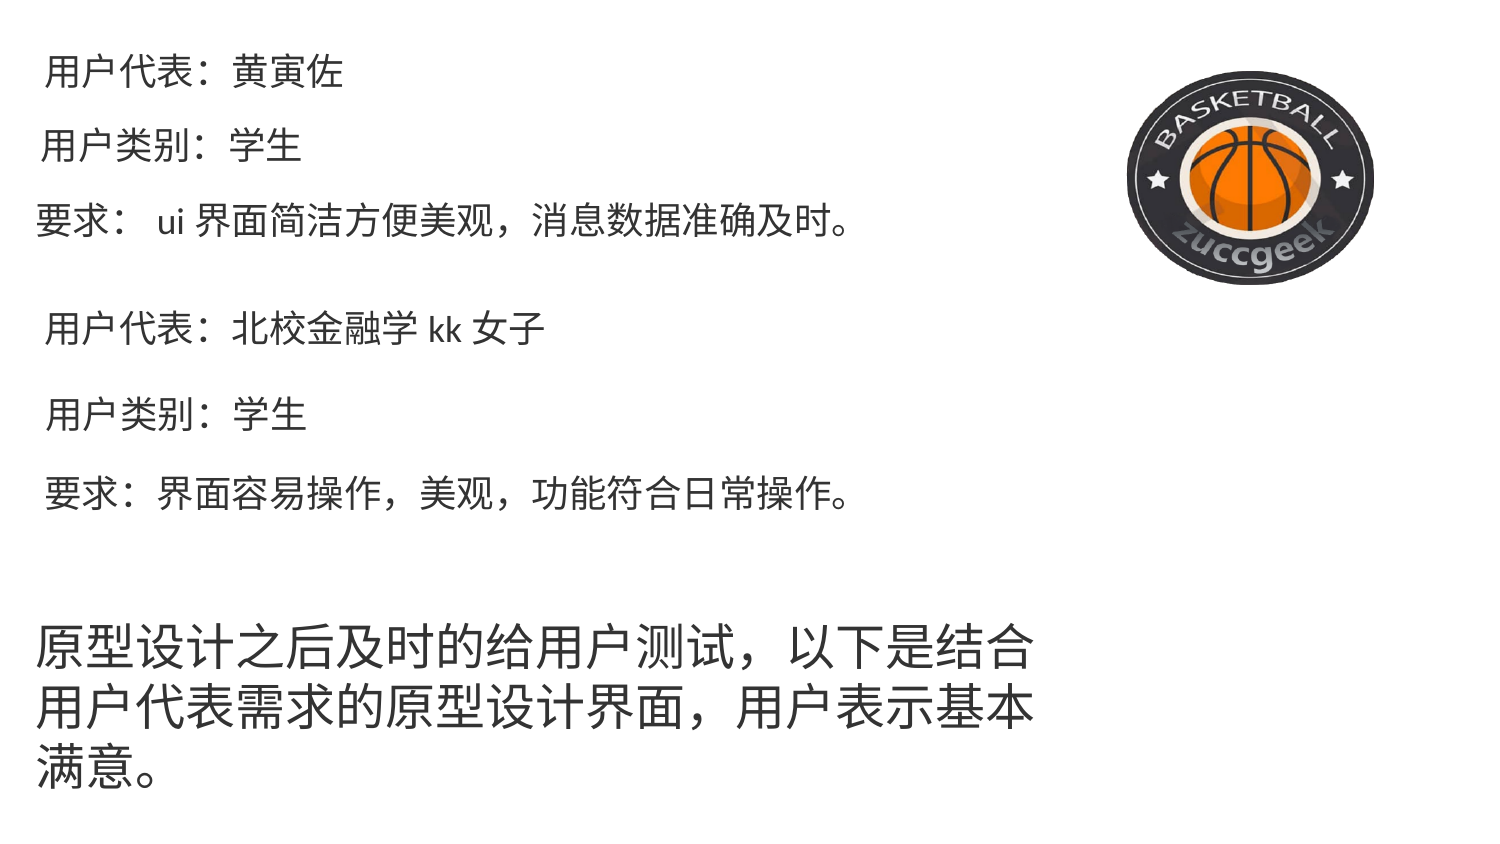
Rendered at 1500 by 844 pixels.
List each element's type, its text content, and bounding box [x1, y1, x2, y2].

text_box 用户类别：学生 [26, 114, 357, 175]
text_box 要求：界面容易操作，美观，功能符合日常操作。 [29, 462, 916, 522]
text_box 用户代表：黄寅佐 [29, 40, 585, 101]
text_box 用户类别：学生 [30, 383, 362, 444]
text_box 用户代表：北校金融学kk女子 [29, 297, 585, 358]
text_box 要求：ui界面简洁方便美观，消息数据准确及时。 [20, 189, 883, 249]
text_box 原型设计之后及时的给用户测试，以下是结合用户代表需求的原型设计界面，用户表示基本满意。 [20, 608, 1096, 804]
picture [1095, 50, 1404, 306]
